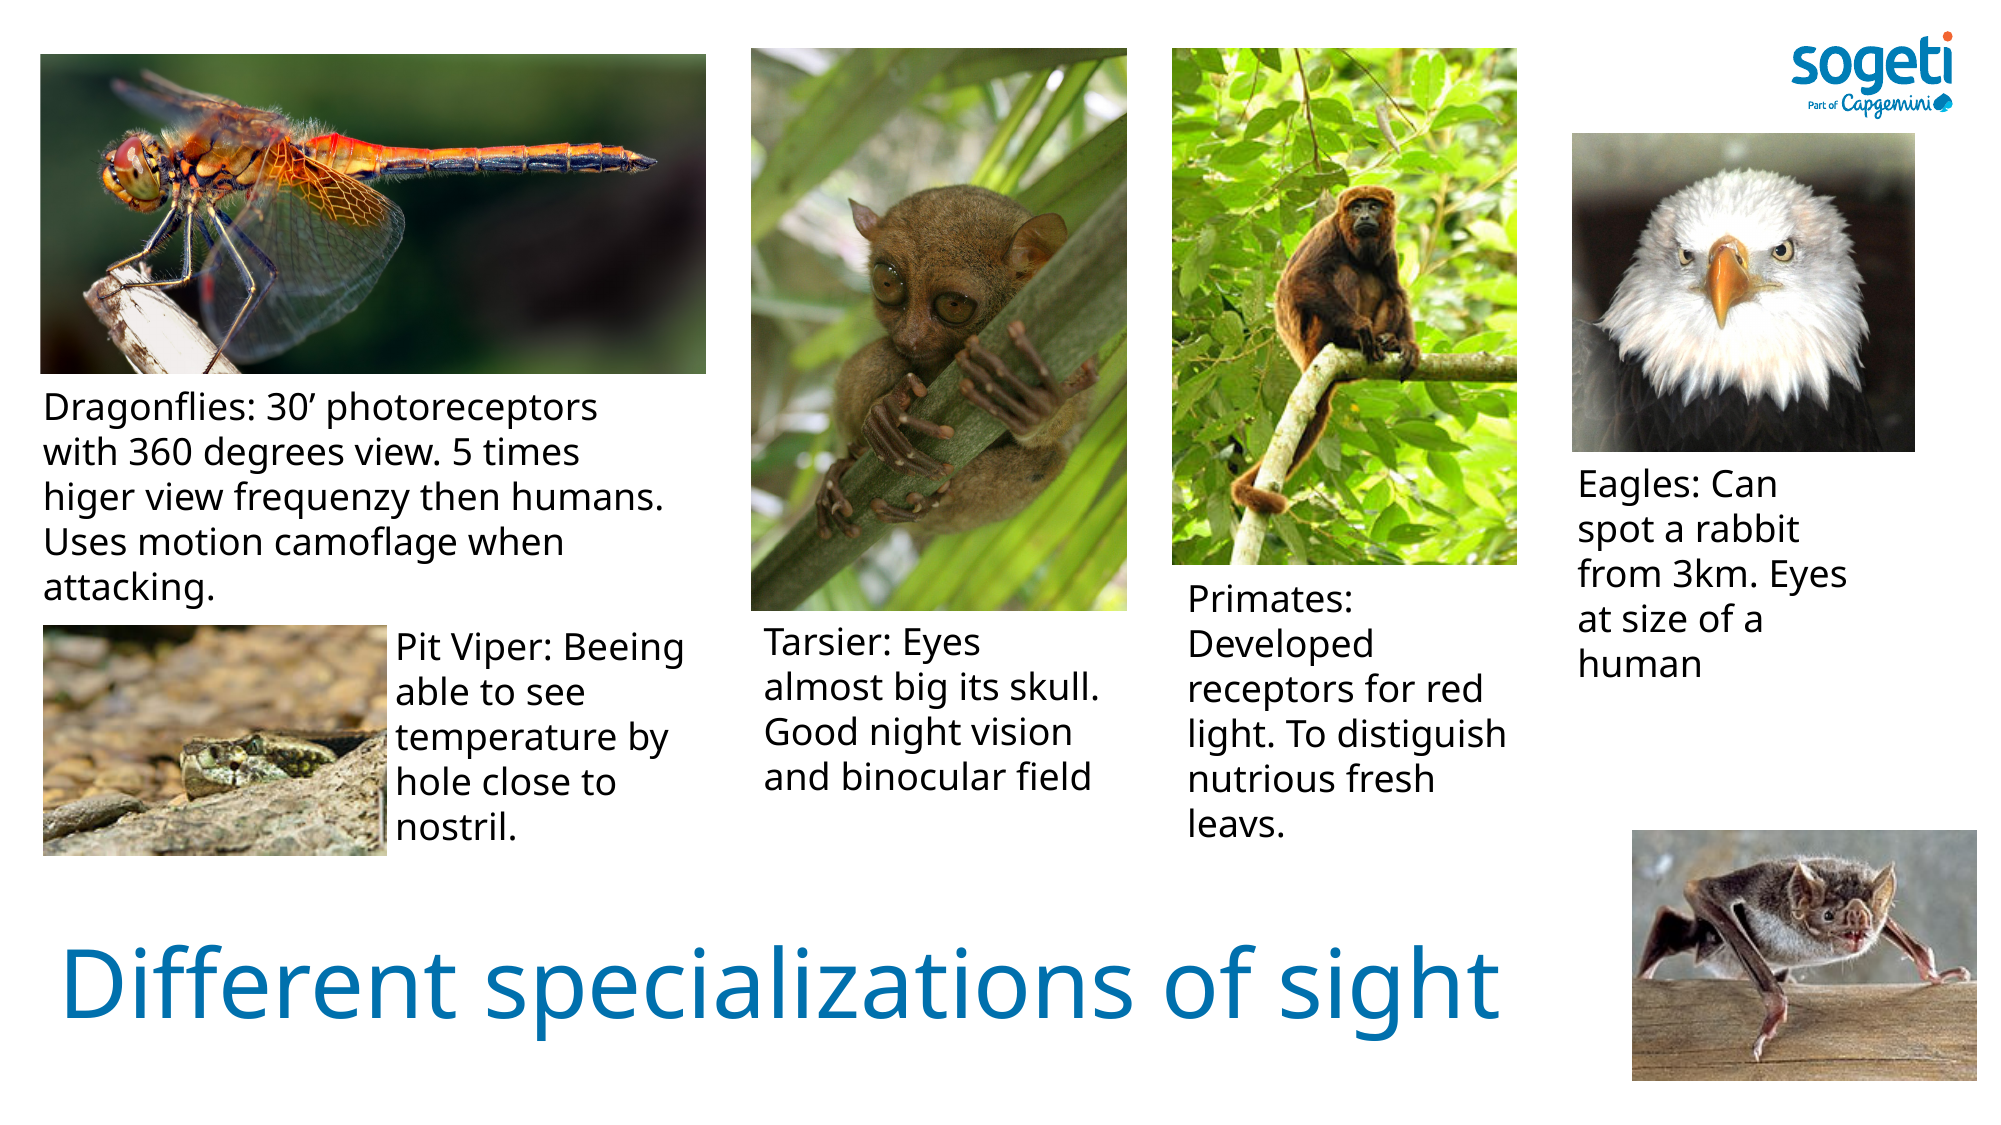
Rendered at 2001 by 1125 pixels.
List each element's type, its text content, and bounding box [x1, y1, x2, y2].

picture [40, 54, 706, 374]
text_box Pit Viper: Beeing able to see temperature by hole close to nostril. [380, 615, 756, 855]
picture [1632, 830, 1977, 1081]
text_box Different specializations of sight [43, 830, 1632, 1047]
text_box Dragonflies: 30’ photoreceptors with 360 degrees view. 5 times higer view frequenzy then humans. Uses motion camoflage when attacking. [28, 375, 694, 616]
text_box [1172, 48, 1548, 856]
picture [43, 625, 387, 856]
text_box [1562, 133, 1915, 618]
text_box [748, 48, 1127, 854]
